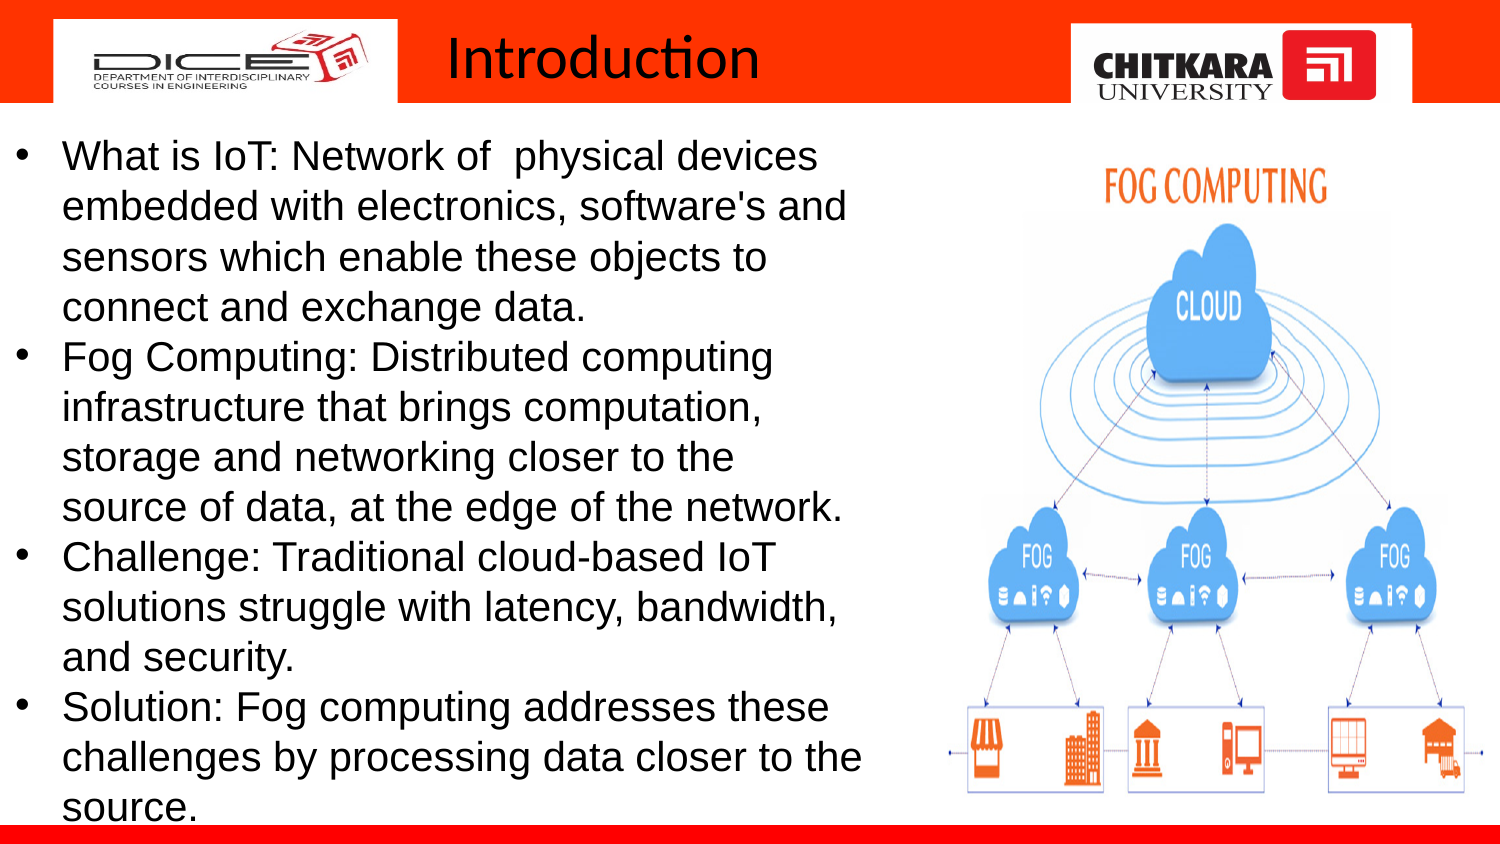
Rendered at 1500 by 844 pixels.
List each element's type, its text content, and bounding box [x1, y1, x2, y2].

picture [1135, 28, 1391, 103]
picture [931, 132, 1500, 803]
title Introduction [72, 2, 1135, 106]
text_box What is IoT: Network of physical devices embedded with electronics, software's and sensors which enable these objects to connect and exchange data. Fog Computing: Distributed computing infrastructure that brings computation, storage and networking closer to the source of data, at the edge of the network. Challenge: Traditional cloud-based IoT solutions struggle with latency, bandwidth, and security. Solution: Fog computing addresses these challenges by processing data closer to the source. [0, 121, 883, 837]
picture [53, 19, 398, 105]
